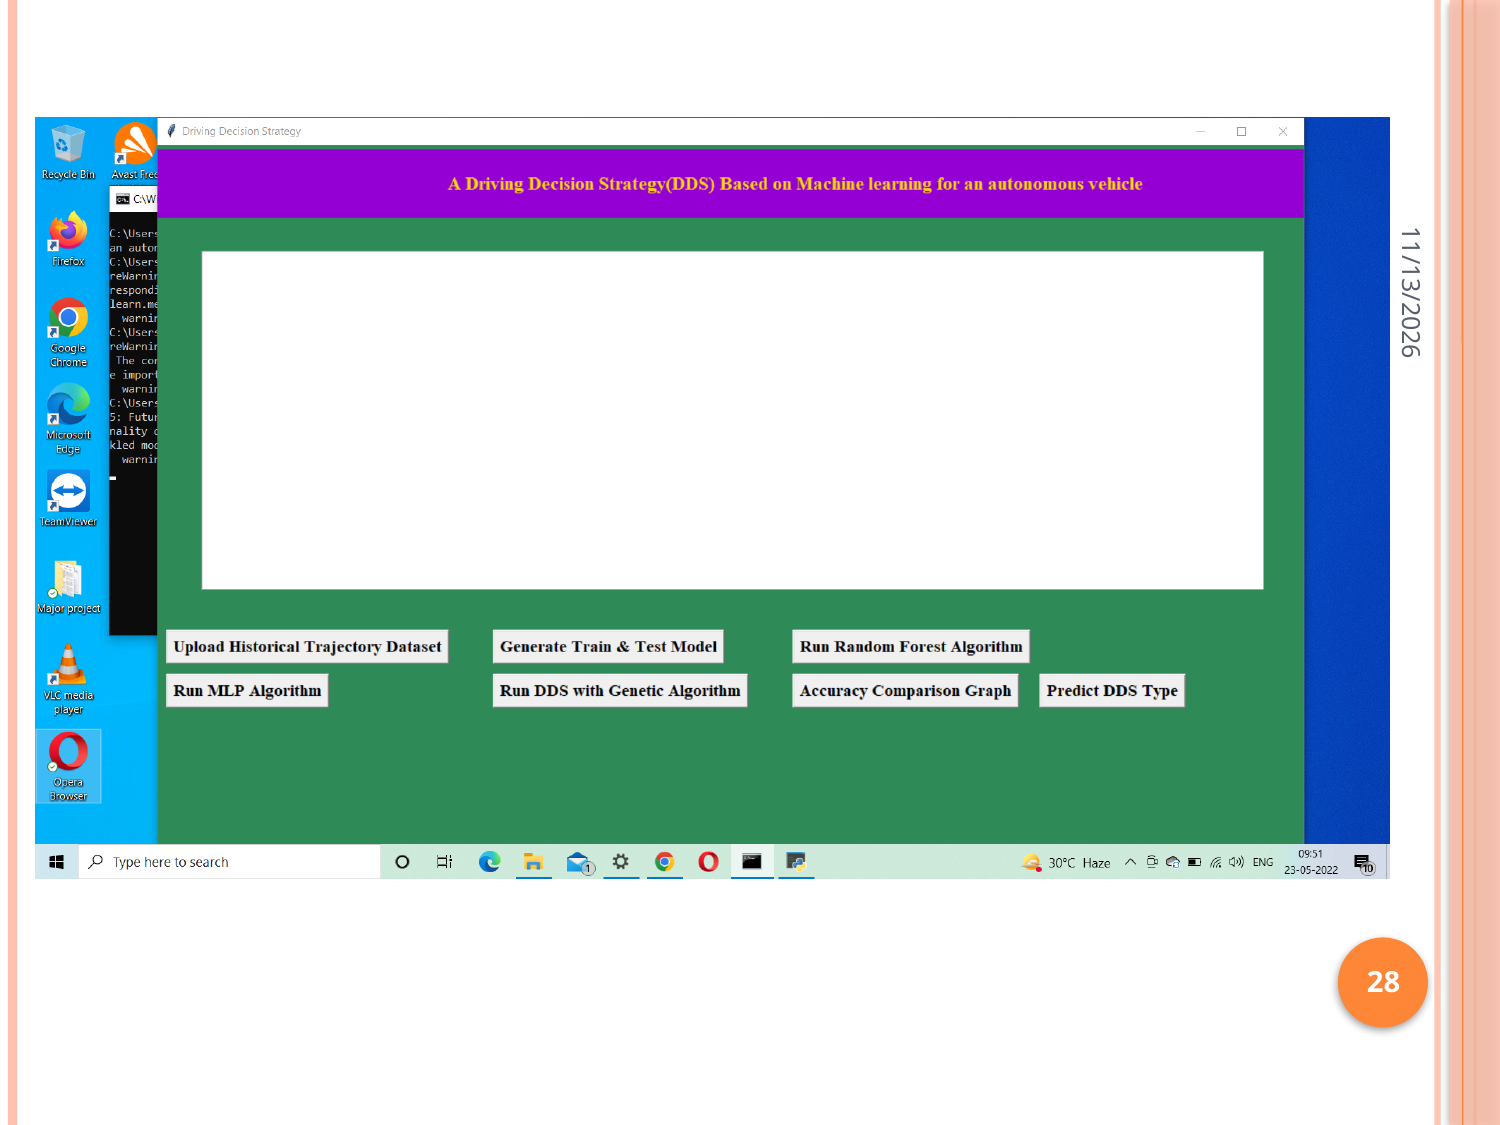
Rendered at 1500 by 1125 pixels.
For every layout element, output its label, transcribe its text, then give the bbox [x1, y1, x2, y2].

slide_number 28 [1333, 940, 1434, 1027]
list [34, 116, 1390, 880]
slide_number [1378, 43, 1442, 374]
